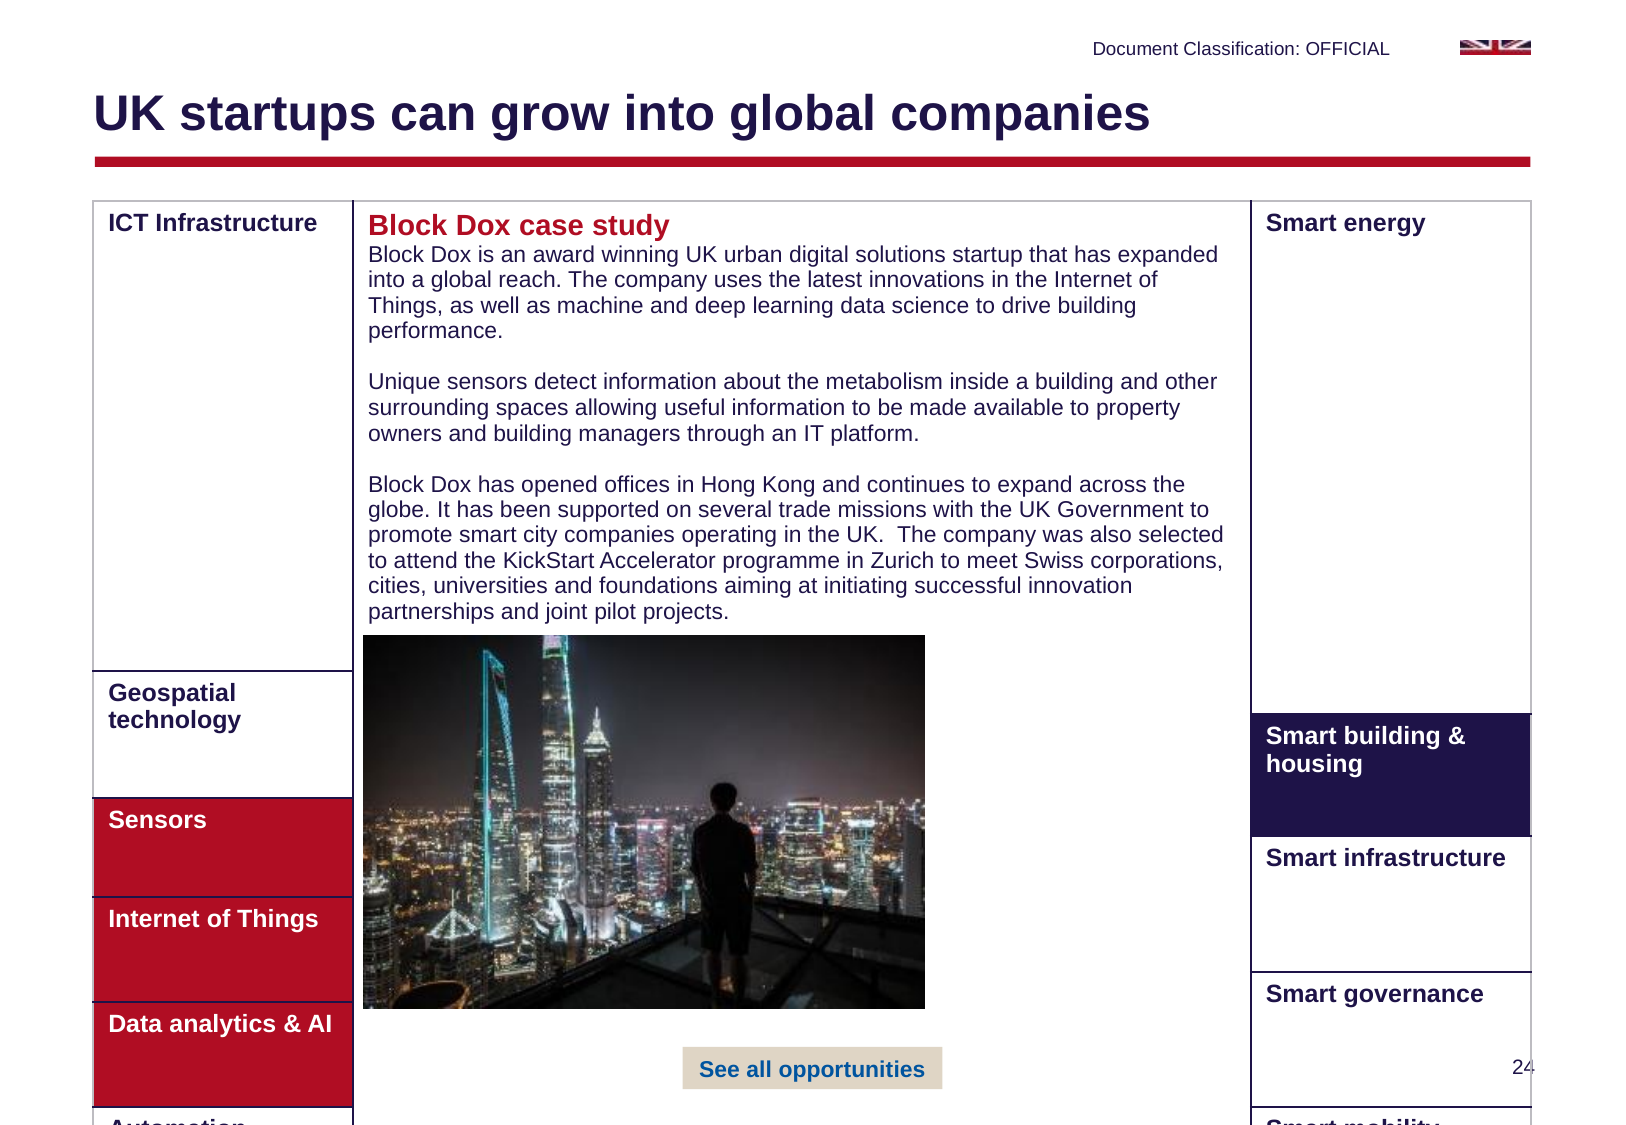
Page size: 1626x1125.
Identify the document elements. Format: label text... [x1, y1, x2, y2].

table_cell Smart mobility [1252, 1108, 1530, 1125]
text_box See all opportunities [682, 1046, 943, 1090]
table_cell Internet of Things [94, 898, 352, 1001]
table_header ICT Infrastructure [94, 202, 352, 670]
table_cell Automation [94, 1108, 352, 1125]
table_cell Sensors [94, 799, 352, 896]
picture [1460, 40, 1531, 55]
table_cell Smart governance [1252, 973, 1530, 1106]
table_header Smart energy [1252, 202, 1530, 713]
table_cell Smart infrastructure [1252, 837, 1530, 971]
picture [363, 634, 925, 1010]
table_cell Geospatial technology [94, 672, 352, 797]
title UK startups can grow into global companies [93, 57, 1542, 164]
table_cell Data analytics & AI [94, 1003, 352, 1106]
table_header Block Dox case study Block Dox is an award winning UK urban digital solutions startup that has expanded into a global reach. The company uses the latest innovations in the Internet of Things, as well as machine and deep learning data science to drive building performance. Unique sensors detect information about the metabolism inside a building and other surrounding spaces allowing useful information to be made available to property owners and building managers through an IT platform. Block Dox has opened offices in Hong Kong and continues to expand across the globe. It has been supported on several trade missions with the UK Government to promote smart city companies operating in the UK. The company was also selected to attend the KickStart Accelerator programme in Zurich to meet Swiss corporations, cities, universities and foundations aiming at initiating successful innovation partnerships and joint pilot projects. Source: https://www.blockdox.com/ [354, 202, 1250, 1125]
table_cell Smart building & housing [1252, 715, 1530, 835]
